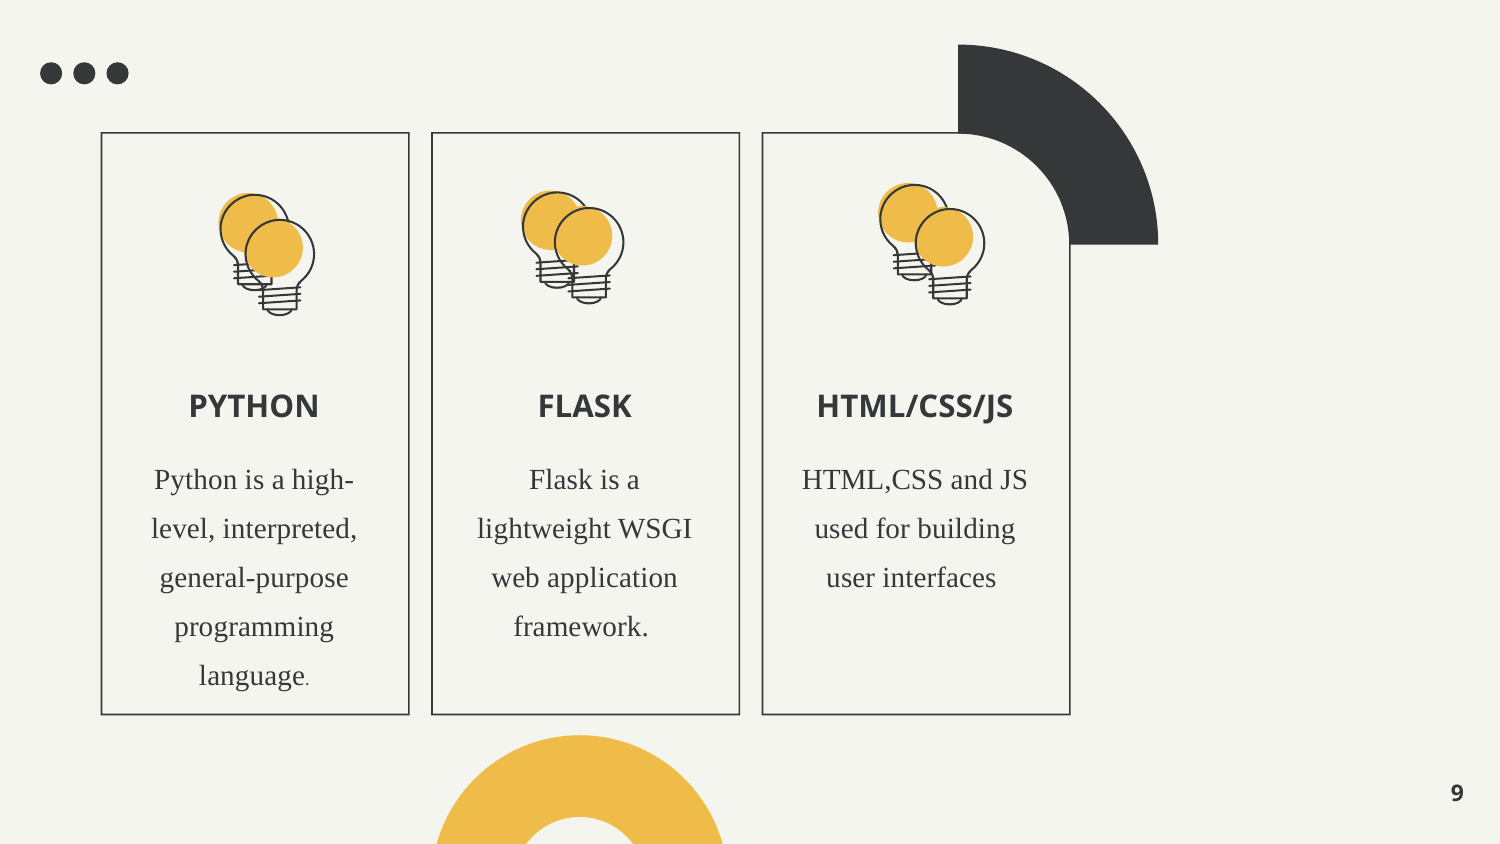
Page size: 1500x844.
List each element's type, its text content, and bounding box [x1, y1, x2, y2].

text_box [462, 378, 707, 670]
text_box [243, 217, 316, 317]
text_box [106, 62, 129, 85]
text_box [436, 735, 723, 844]
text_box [793, 378, 1037, 621]
slide_number 9 [1374, 779, 1464, 809]
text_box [552, 205, 625, 305]
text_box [877, 182, 950, 282]
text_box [218, 192, 291, 292]
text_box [520, 190, 593, 289]
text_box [913, 206, 986, 306]
text_box [73, 62, 96, 85]
text_box [431, 132, 741, 716]
text_box [40, 62, 63, 85]
text_box [100, 132, 410, 716]
text_box [761, 132, 1071, 716]
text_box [132, 378, 376, 720]
text_box [958, 44, 1159, 245]
